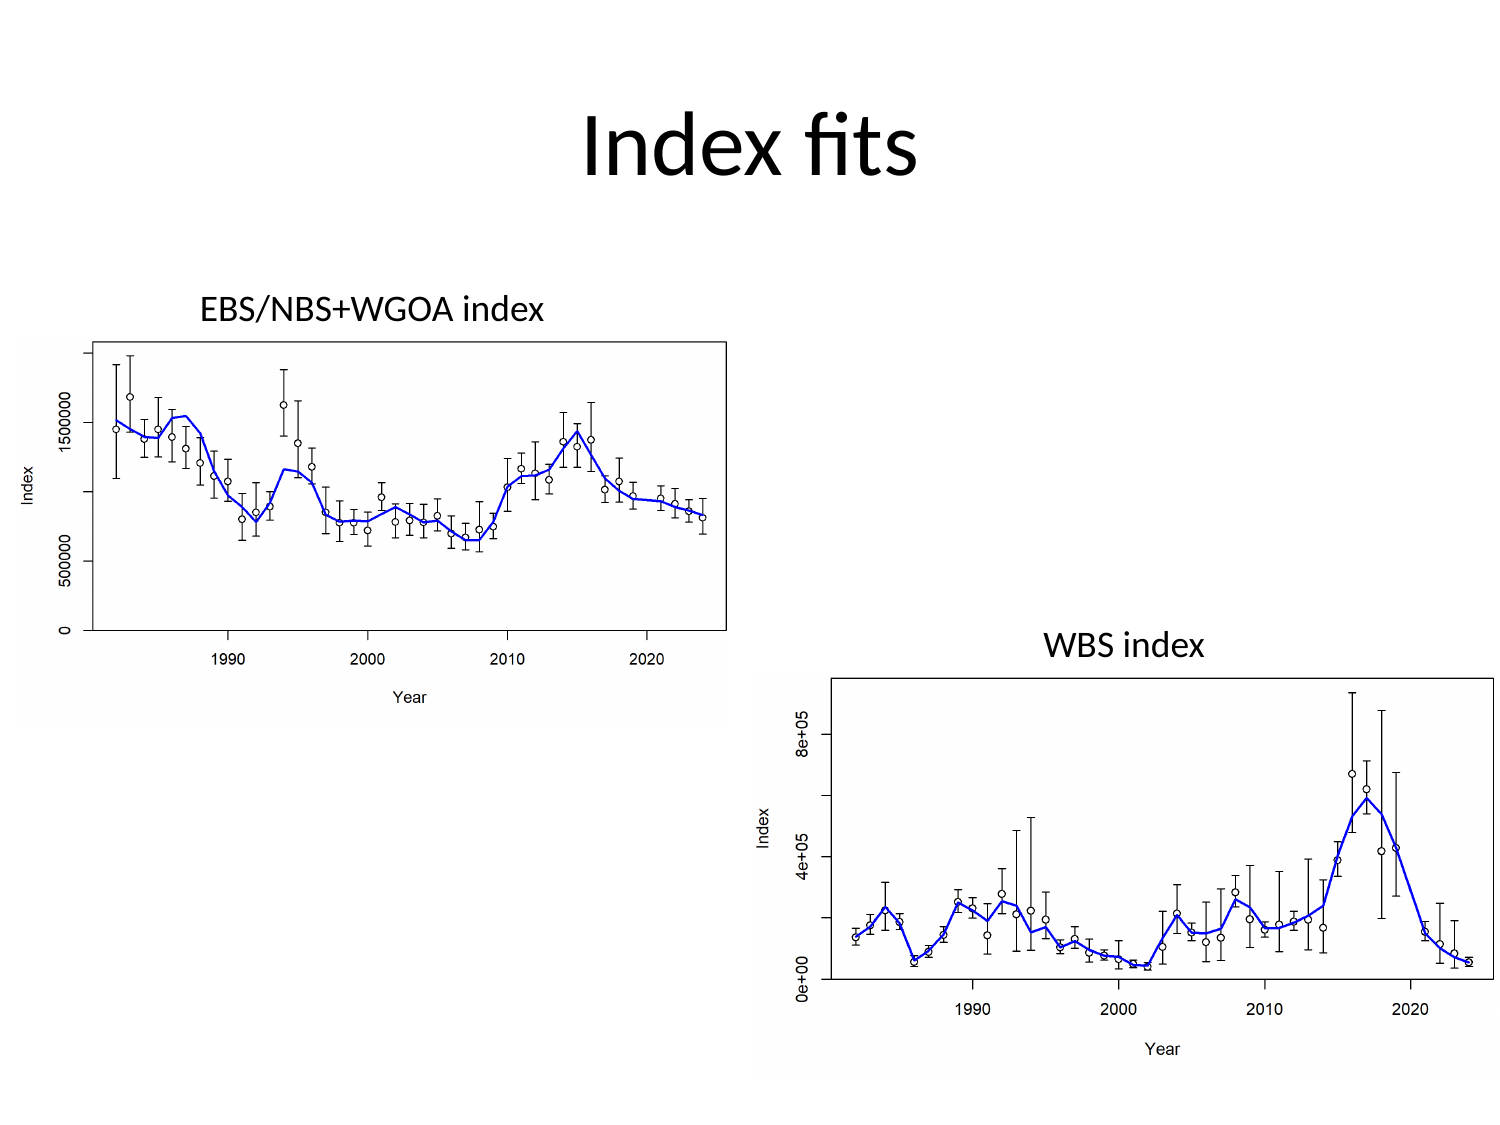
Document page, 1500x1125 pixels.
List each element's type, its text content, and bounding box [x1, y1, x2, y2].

text_box EBS/NBS+WGOA index [184, 276, 560, 336]
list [749, 672, 1499, 1081]
title Index fits [75, 45, 1425, 233]
text_box WBS index [1028, 612, 1221, 671]
picture [15, 338, 730, 727]
